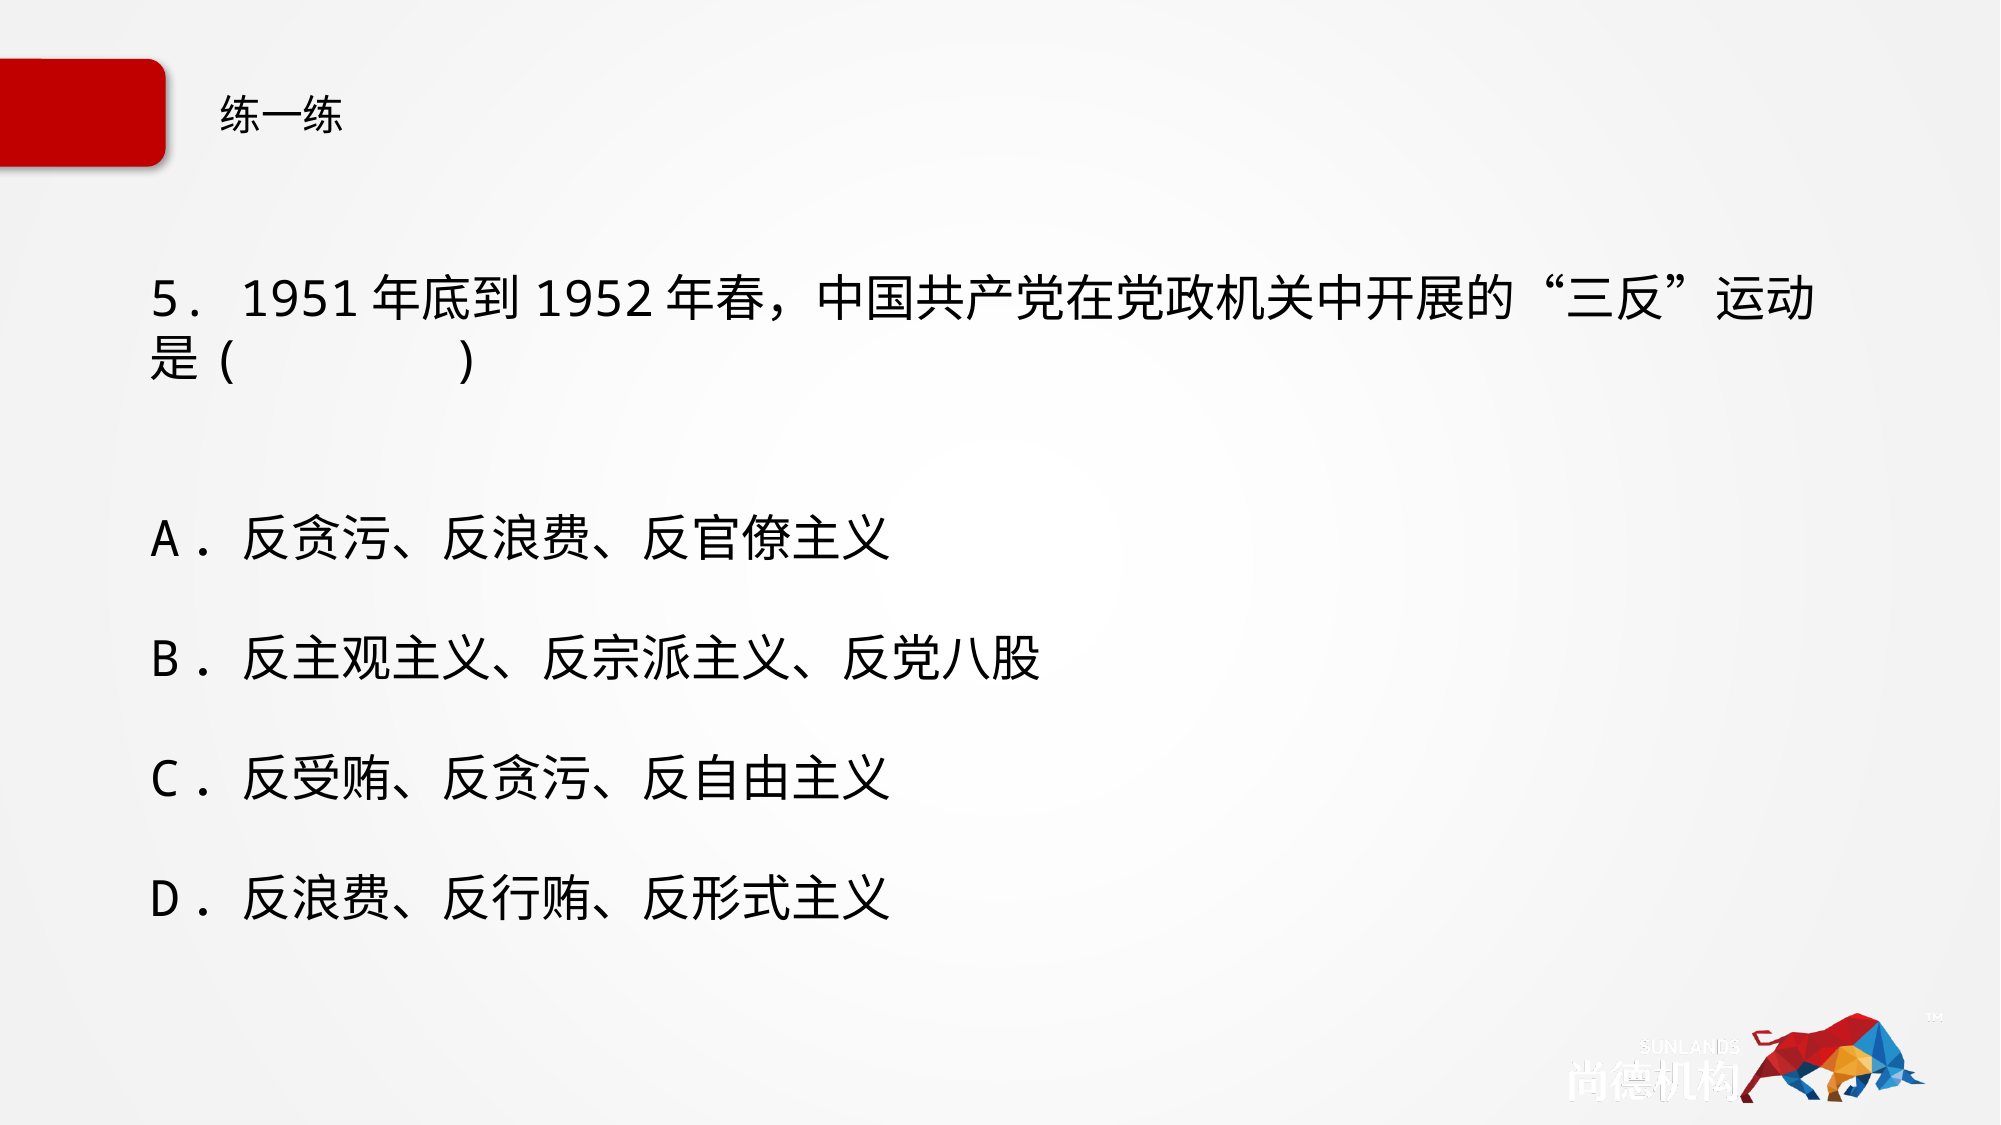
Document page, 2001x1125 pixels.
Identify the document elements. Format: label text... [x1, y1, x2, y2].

text_box 5. 1951年底到1952年春，中国共产党在党政机关中开展的“三反”运动是( ) A．反贪污、反浪费、反官僚主义 B．反主观主义、反宗派主义、反党八股 C．反受贿、反贪污、反自由主义 D．反浪费、反行贿、反形式主义 [134, 259, 1877, 934]
title 练一练 [204, 72, 1877, 162]
picture [0, 0, 2001, 1125]
